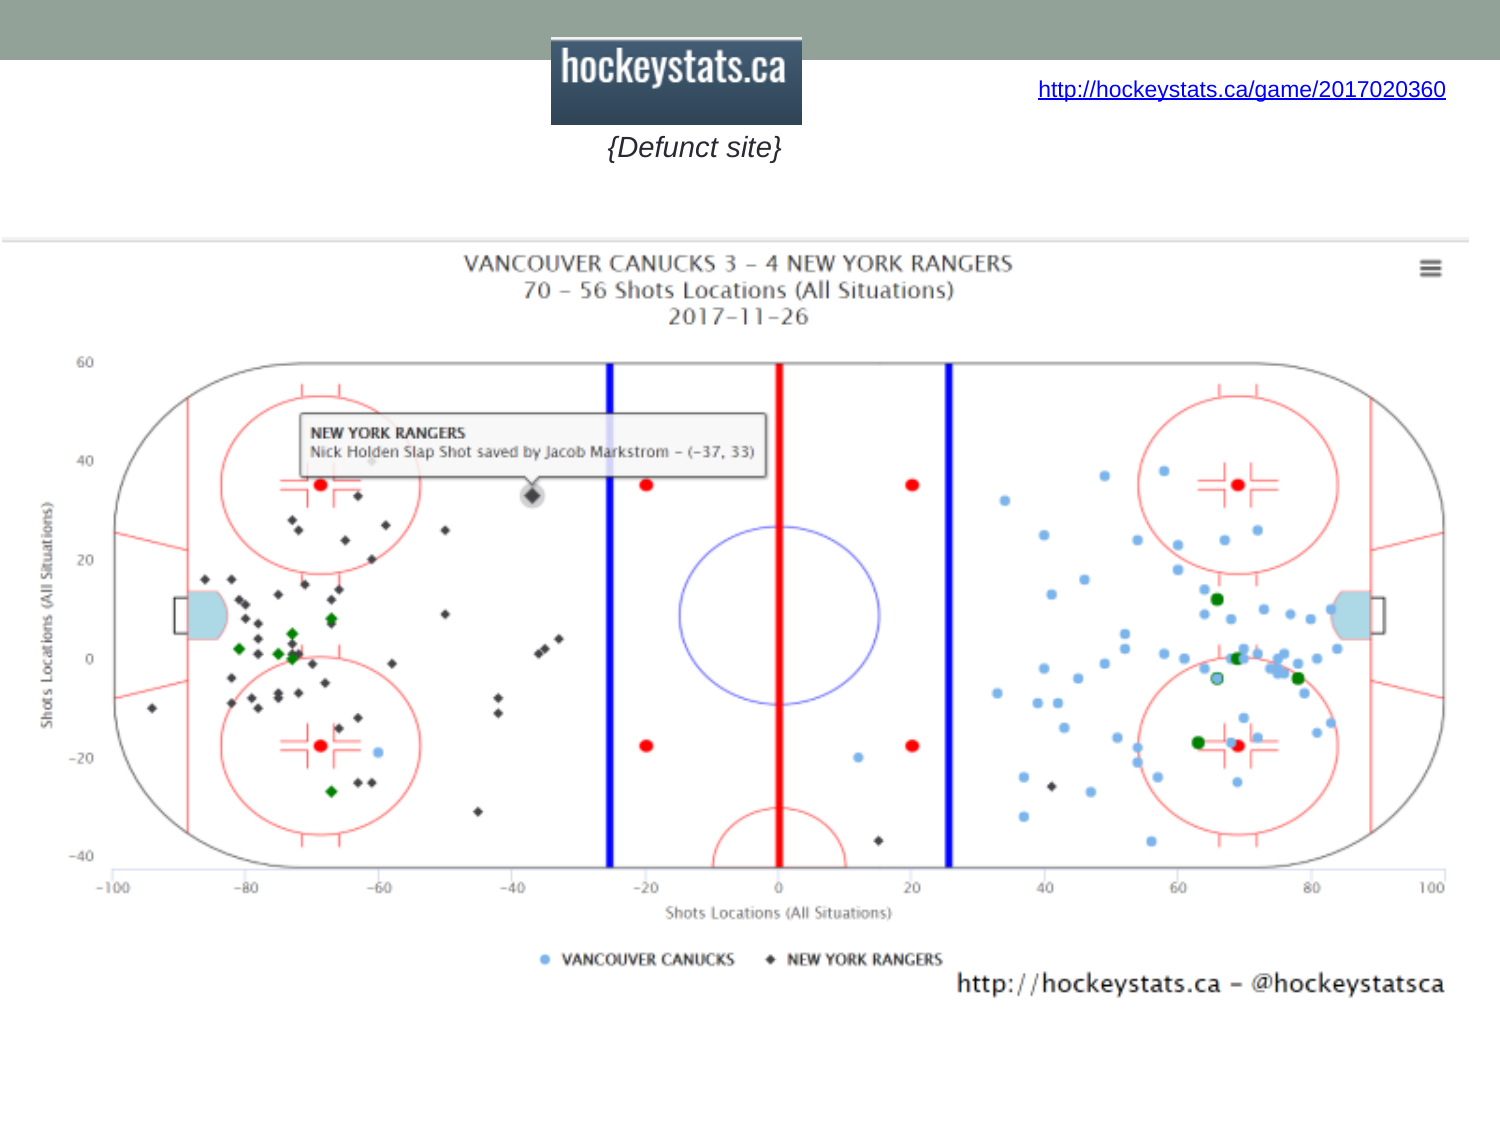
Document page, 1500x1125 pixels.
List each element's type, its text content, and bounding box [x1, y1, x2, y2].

text_box {Defunct site} [592, 133, 797, 171]
picture [551, 37, 802, 126]
text_box http://hockeystats.ca/game/2017020360 [1023, 66, 1462, 137]
picture [2, 237, 1469, 1001]
